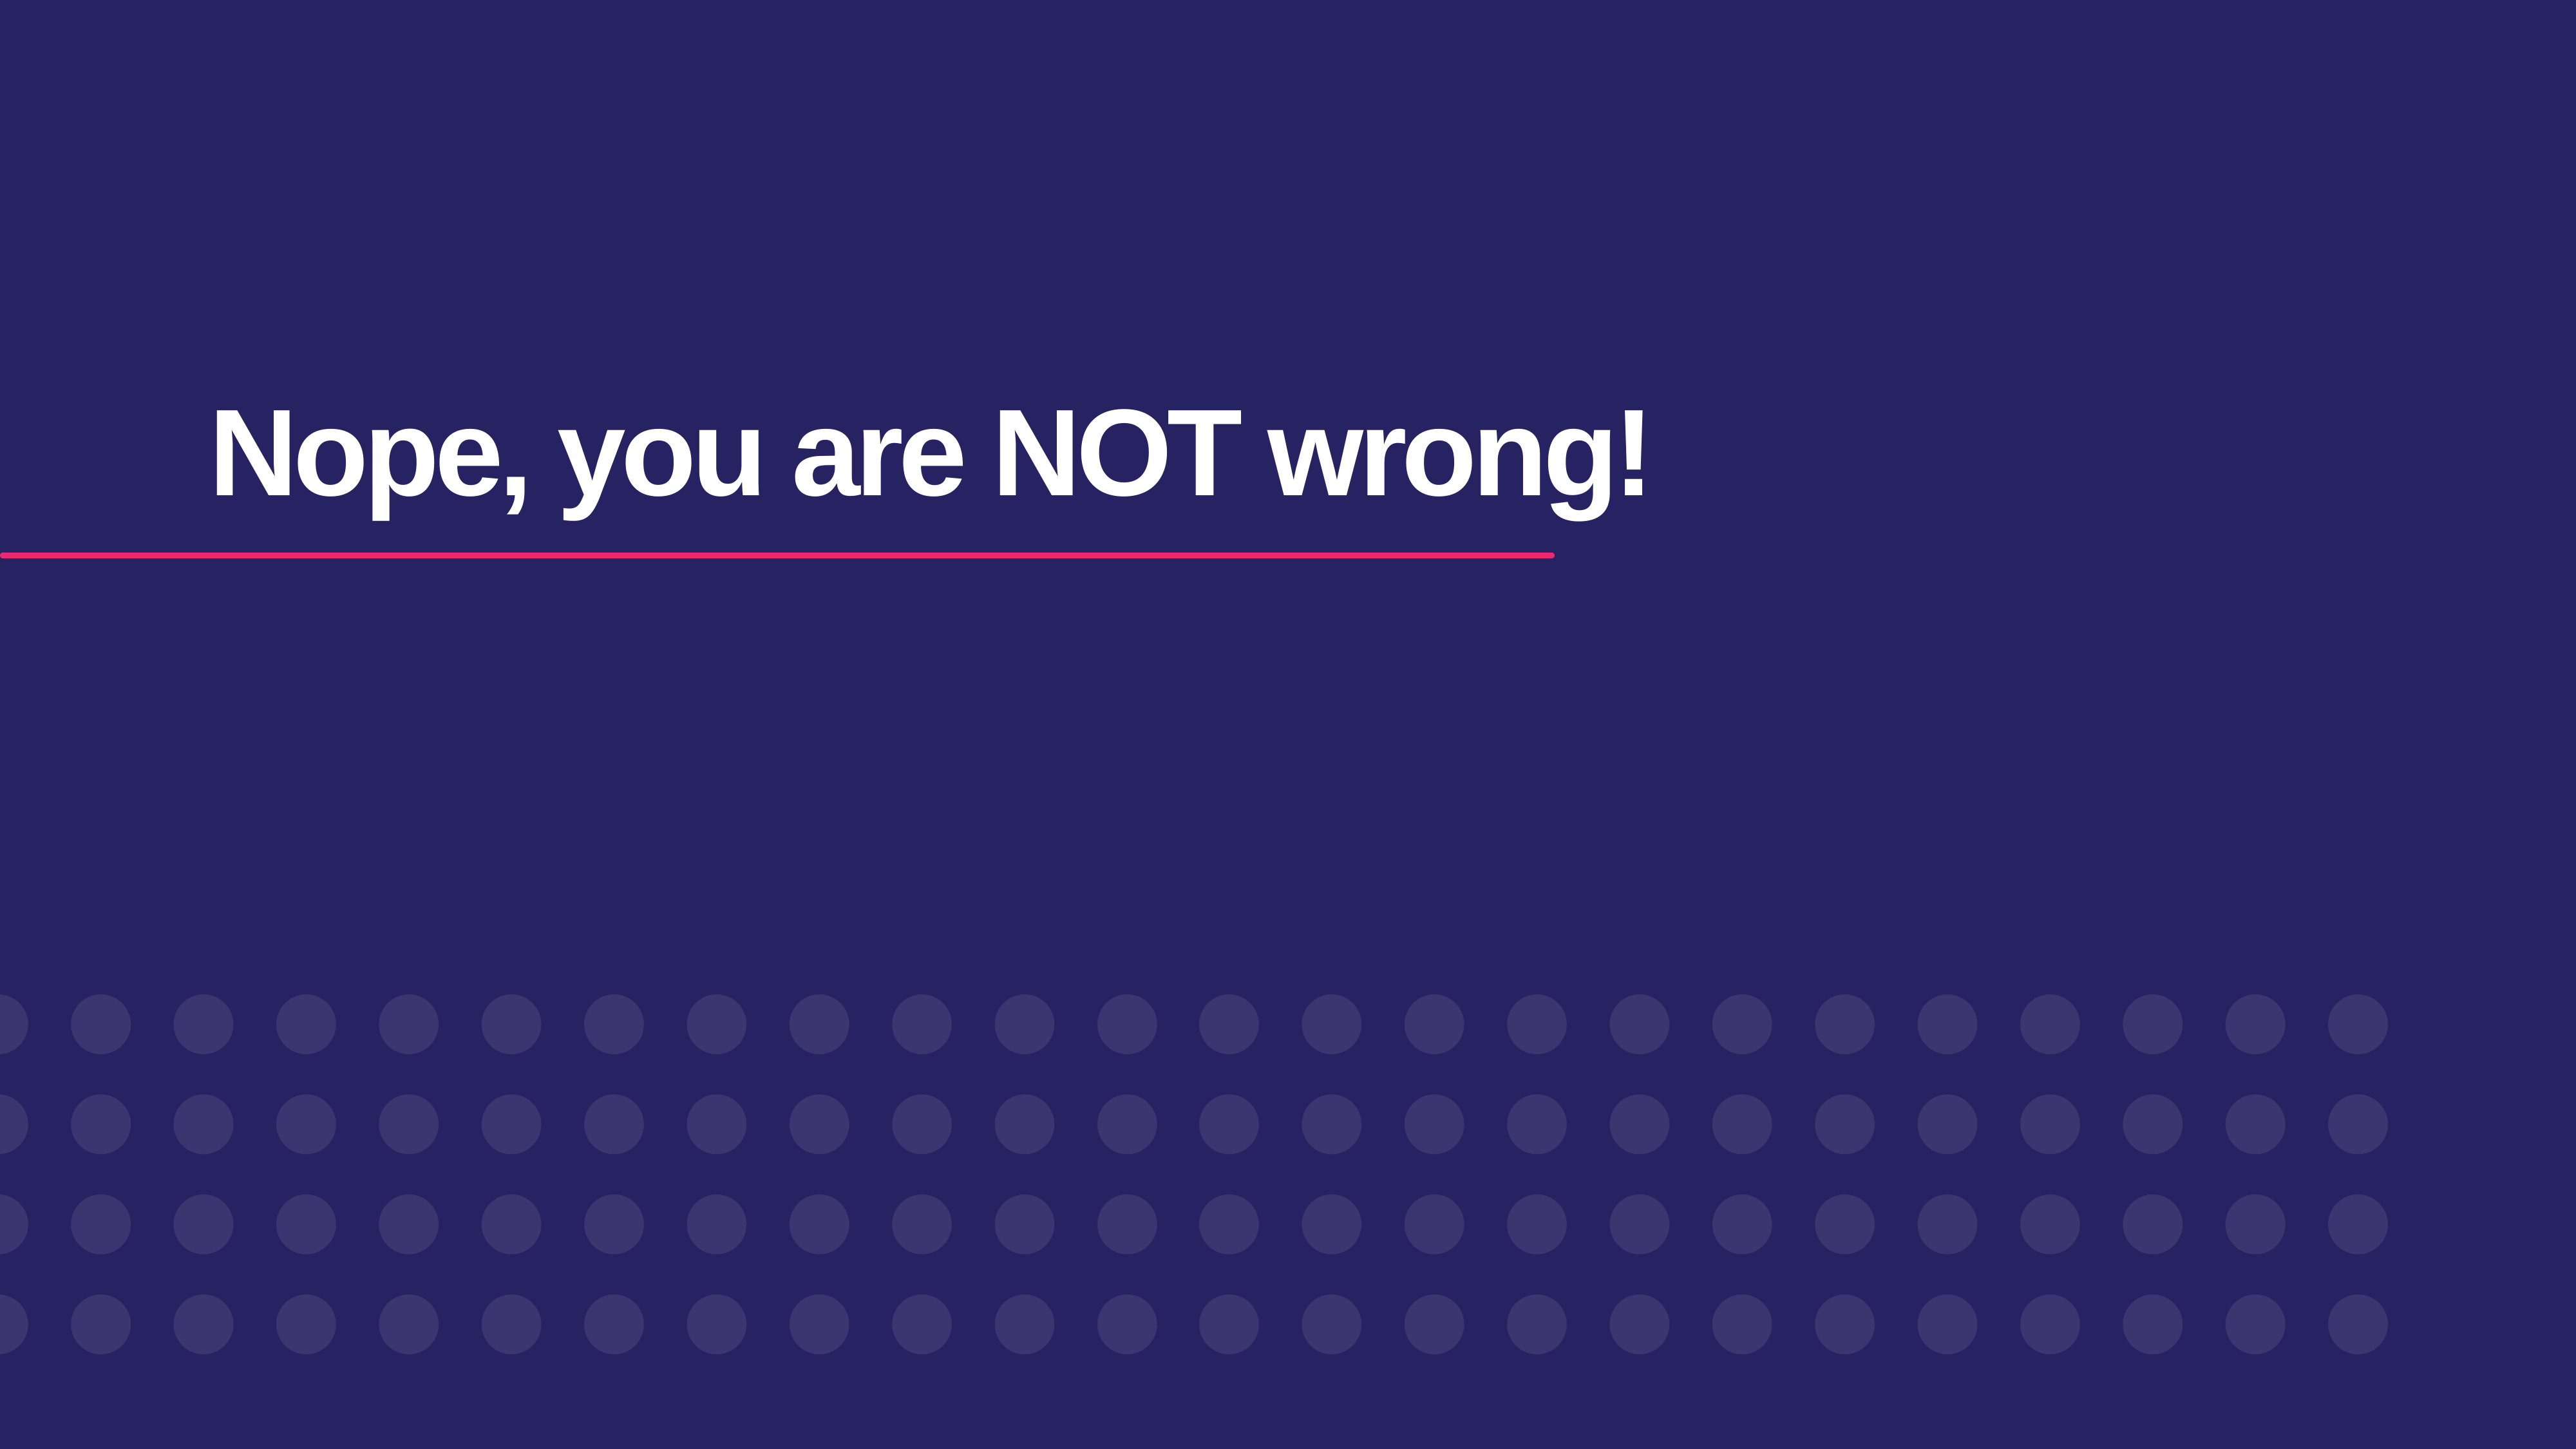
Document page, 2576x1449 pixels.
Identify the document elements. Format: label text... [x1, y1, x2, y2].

picture [0, 553, 1555, 558]
title Nope, you are NOT wrong! [152, 160, 1661, 526]
